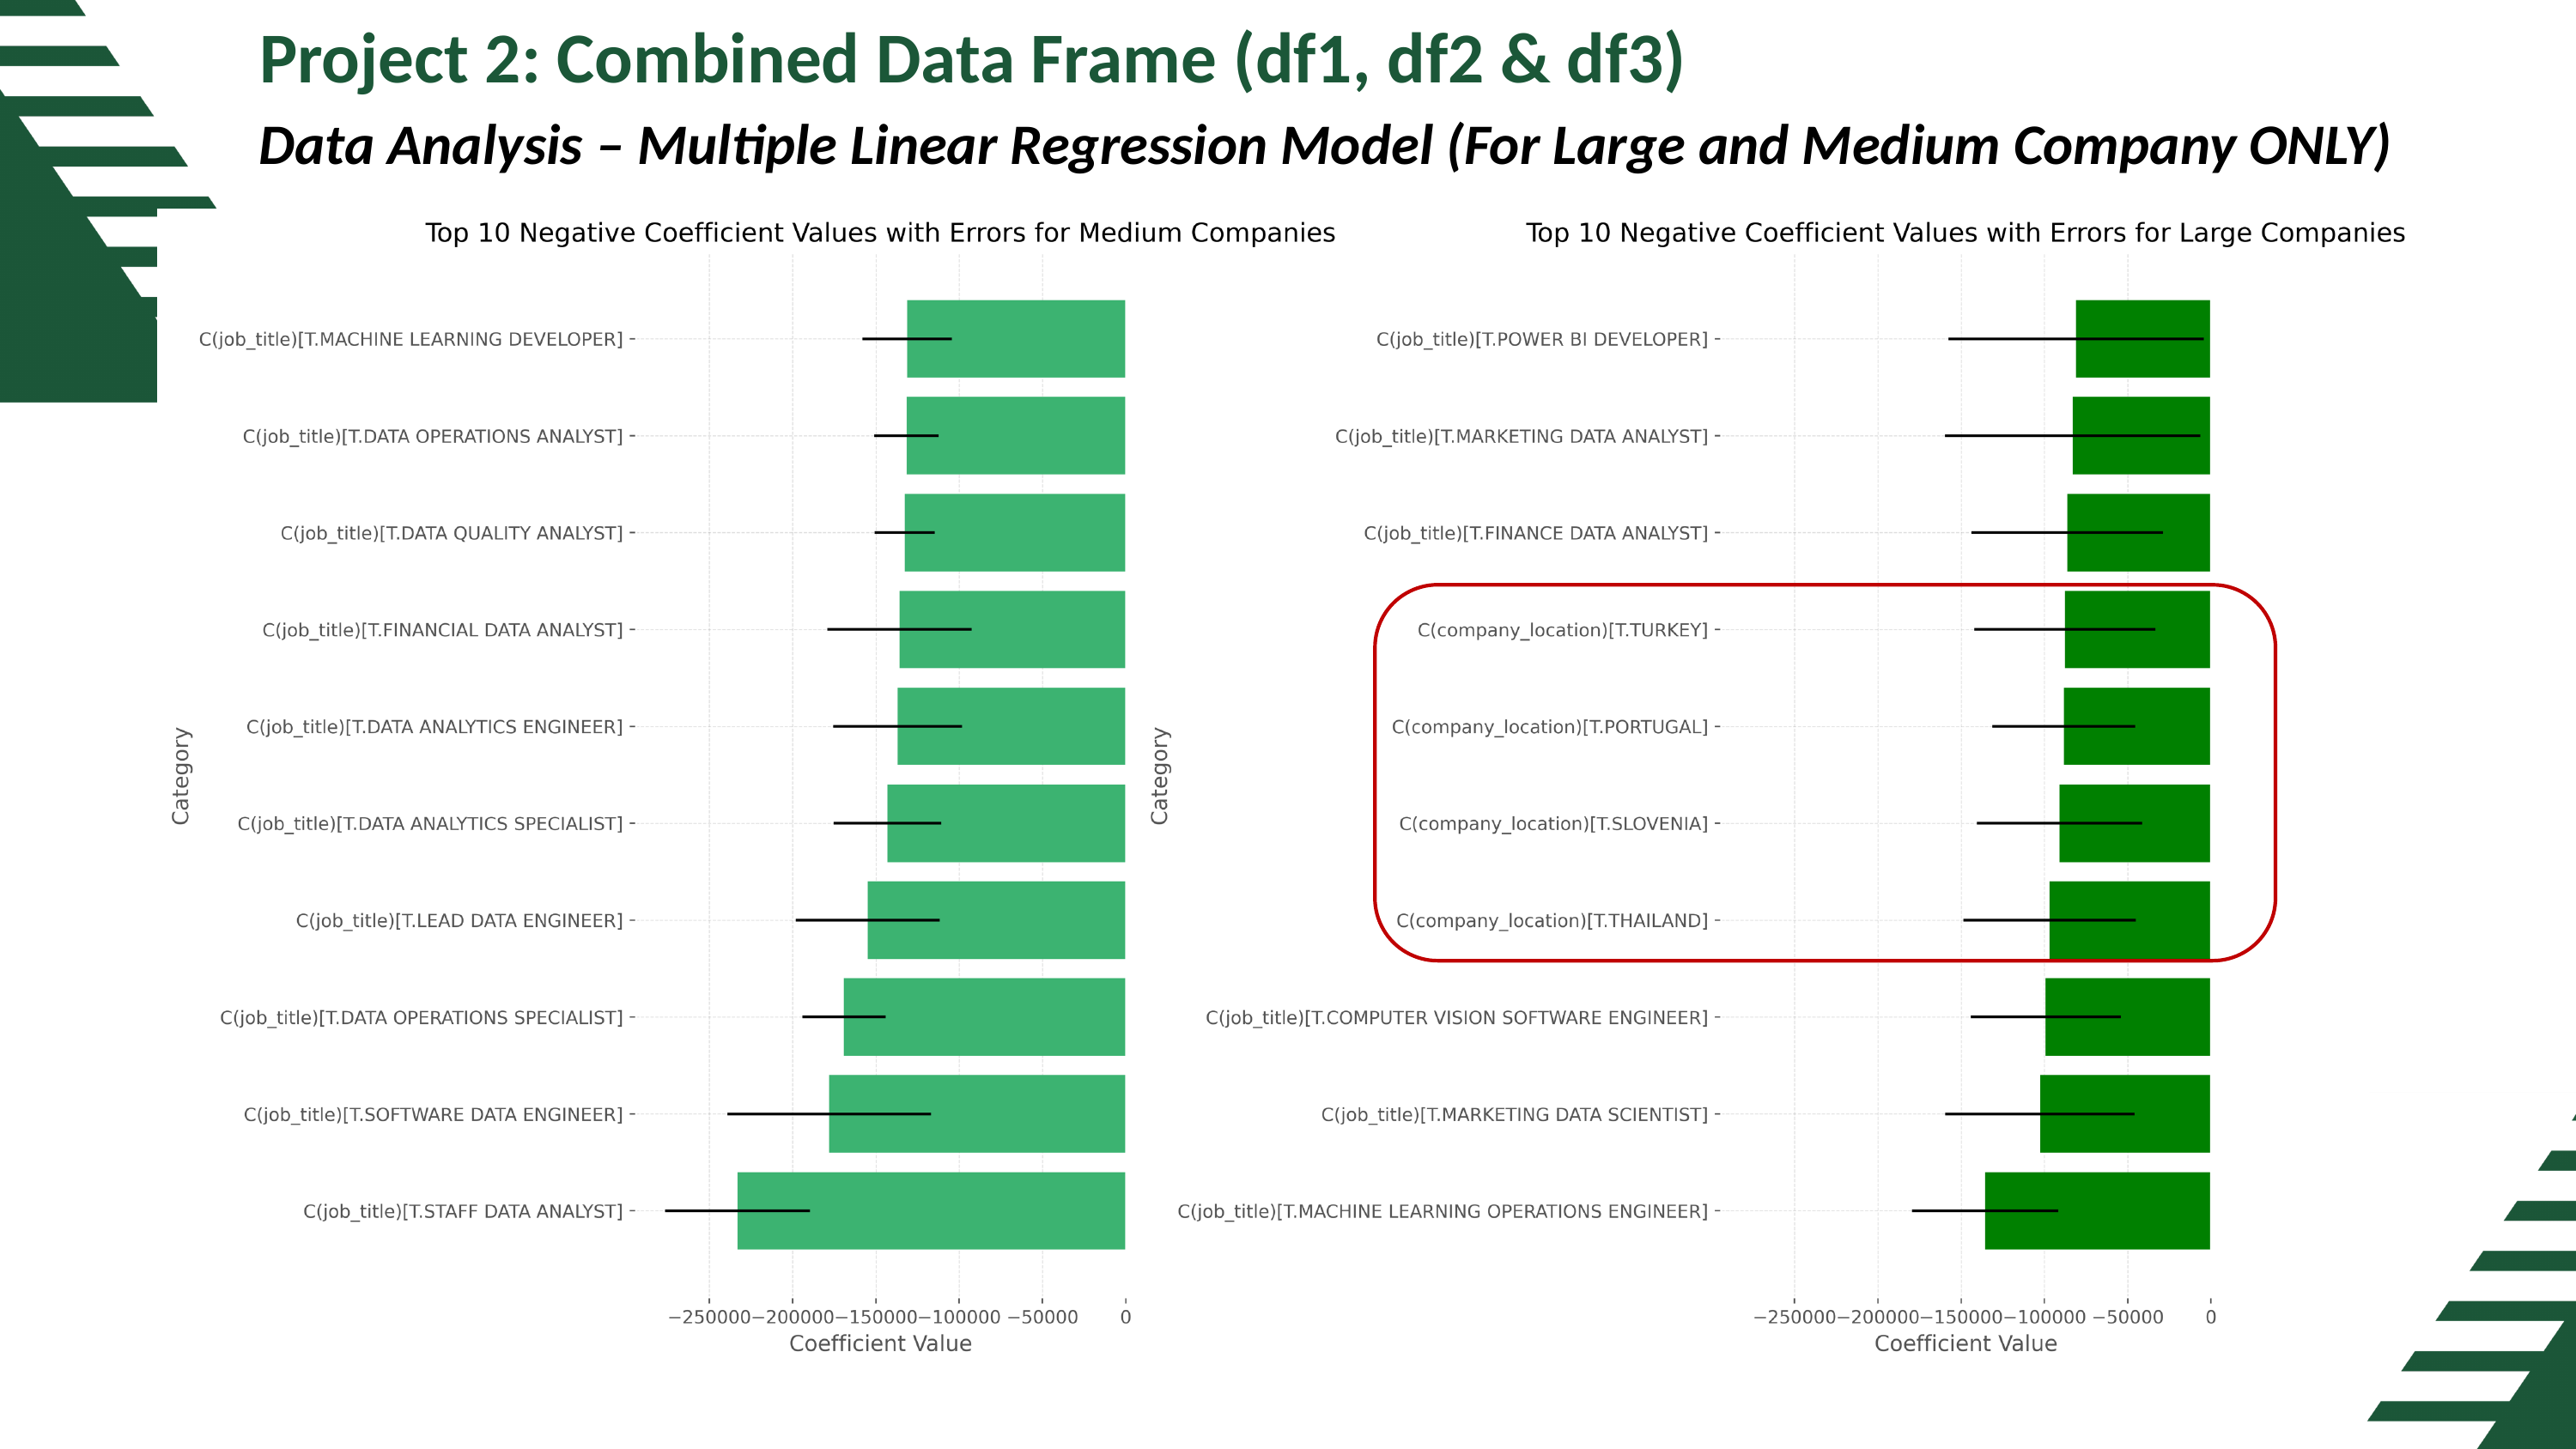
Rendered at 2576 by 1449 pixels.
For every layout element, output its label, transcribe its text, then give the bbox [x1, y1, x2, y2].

text_box Project 2: Combined Data Frame (df1, df2 & df3) [246, 34, 2039, 100]
picture [157, 209, 2419, 1368]
text_box [2299, 1092, 2576, 1449]
text_box Data Analysis – Multiple Linear Regression Model (For Large and Medium Company ONLY) [246, 100, 2408, 183]
text_box [0, 0, 290, 403]
